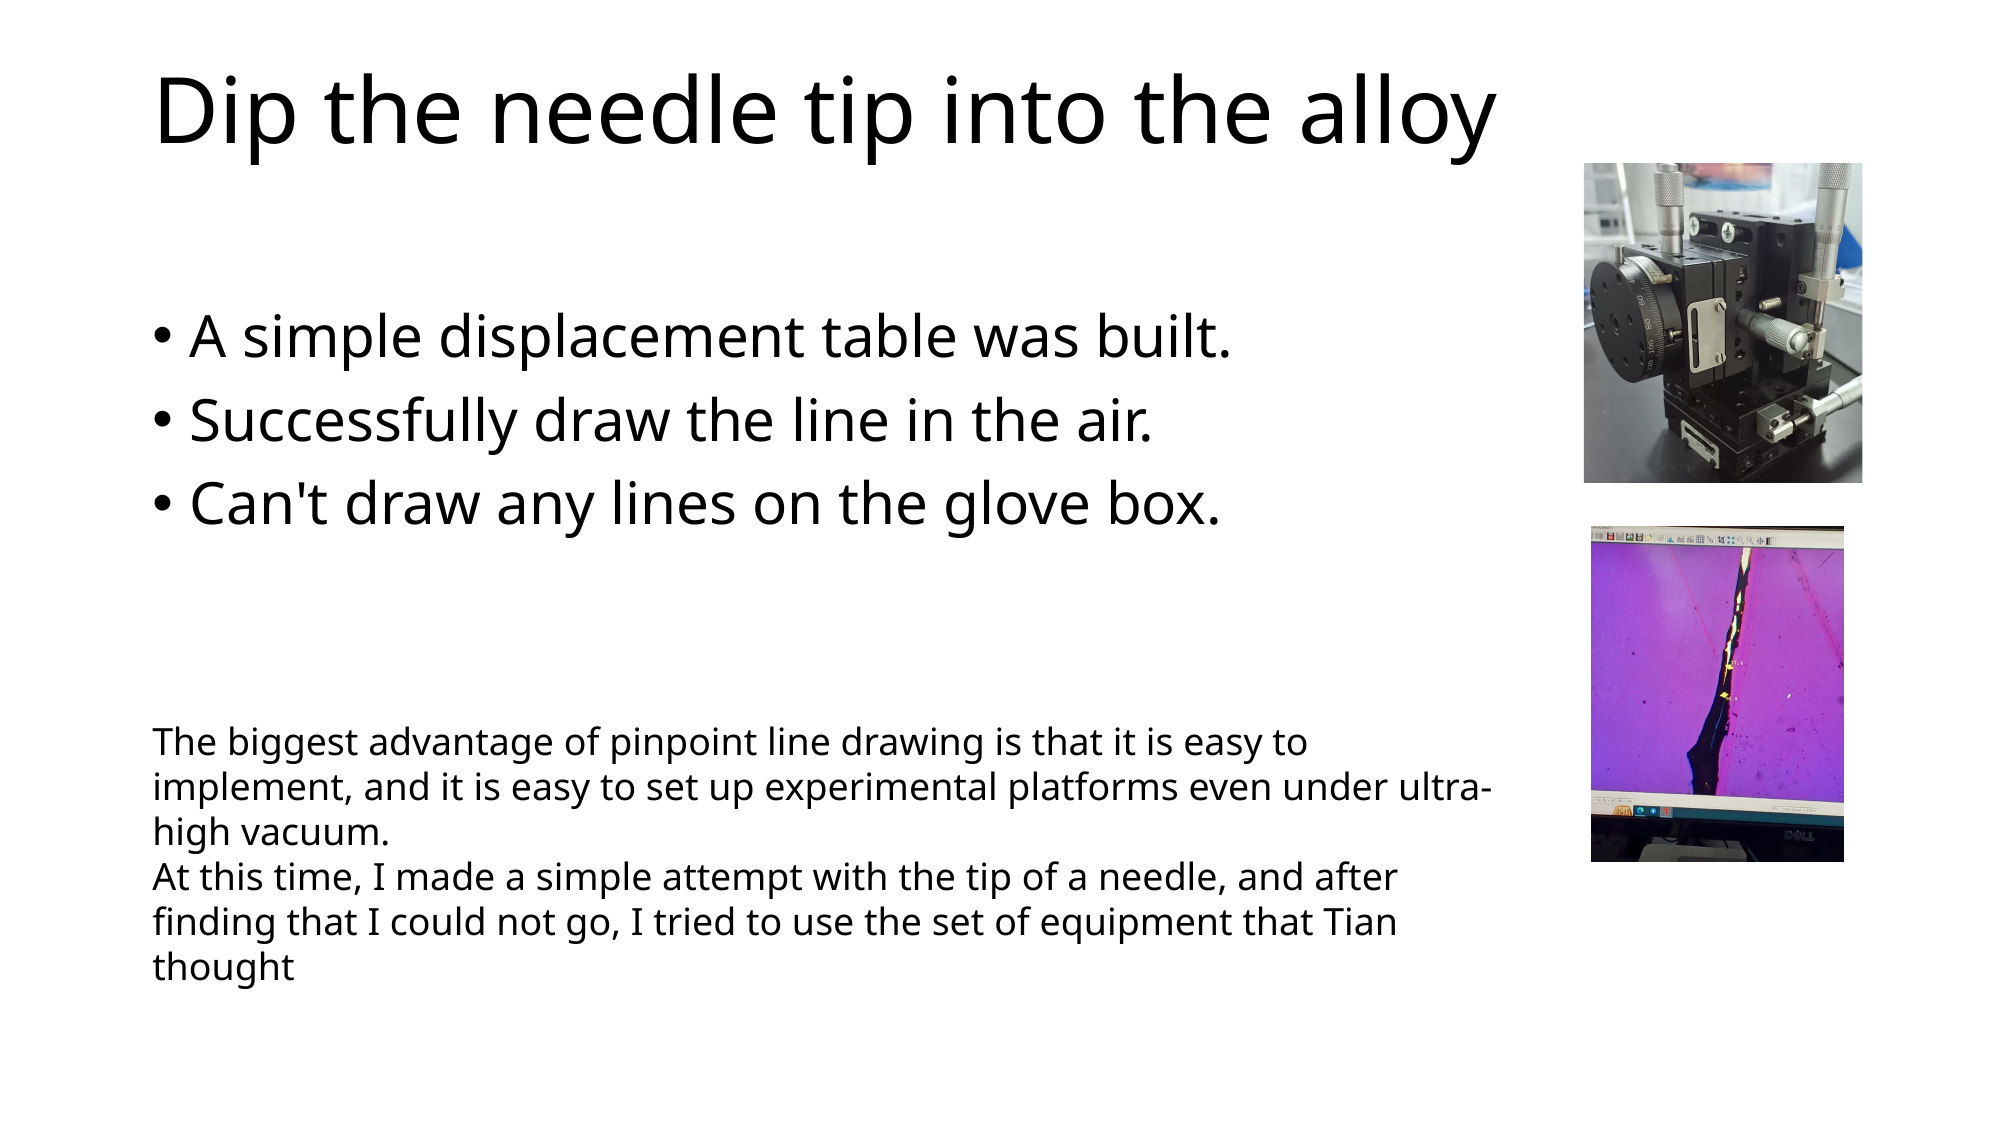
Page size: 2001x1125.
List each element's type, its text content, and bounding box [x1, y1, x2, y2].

picture [1583, 162, 1863, 484]
list A simple displacement table was built. Successfully draw the line in the air. Can't draw any lines on the glove box. [137, 299, 1863, 1014]
text_box The biggest advantage of pinpoint line drawing is that it is easy to implement, and it is easy to set up experimental platforms even under ultra-high vacuum. At this time, I made a simple attempt with the tip of a needle, and after finding that I could not go, I tried to use the set of equipment that Tian thought [137, 620, 1523, 996]
picture [1590, 525, 1845, 863]
title Dip the needle tip into the alloy [137, 59, 1863, 278]
